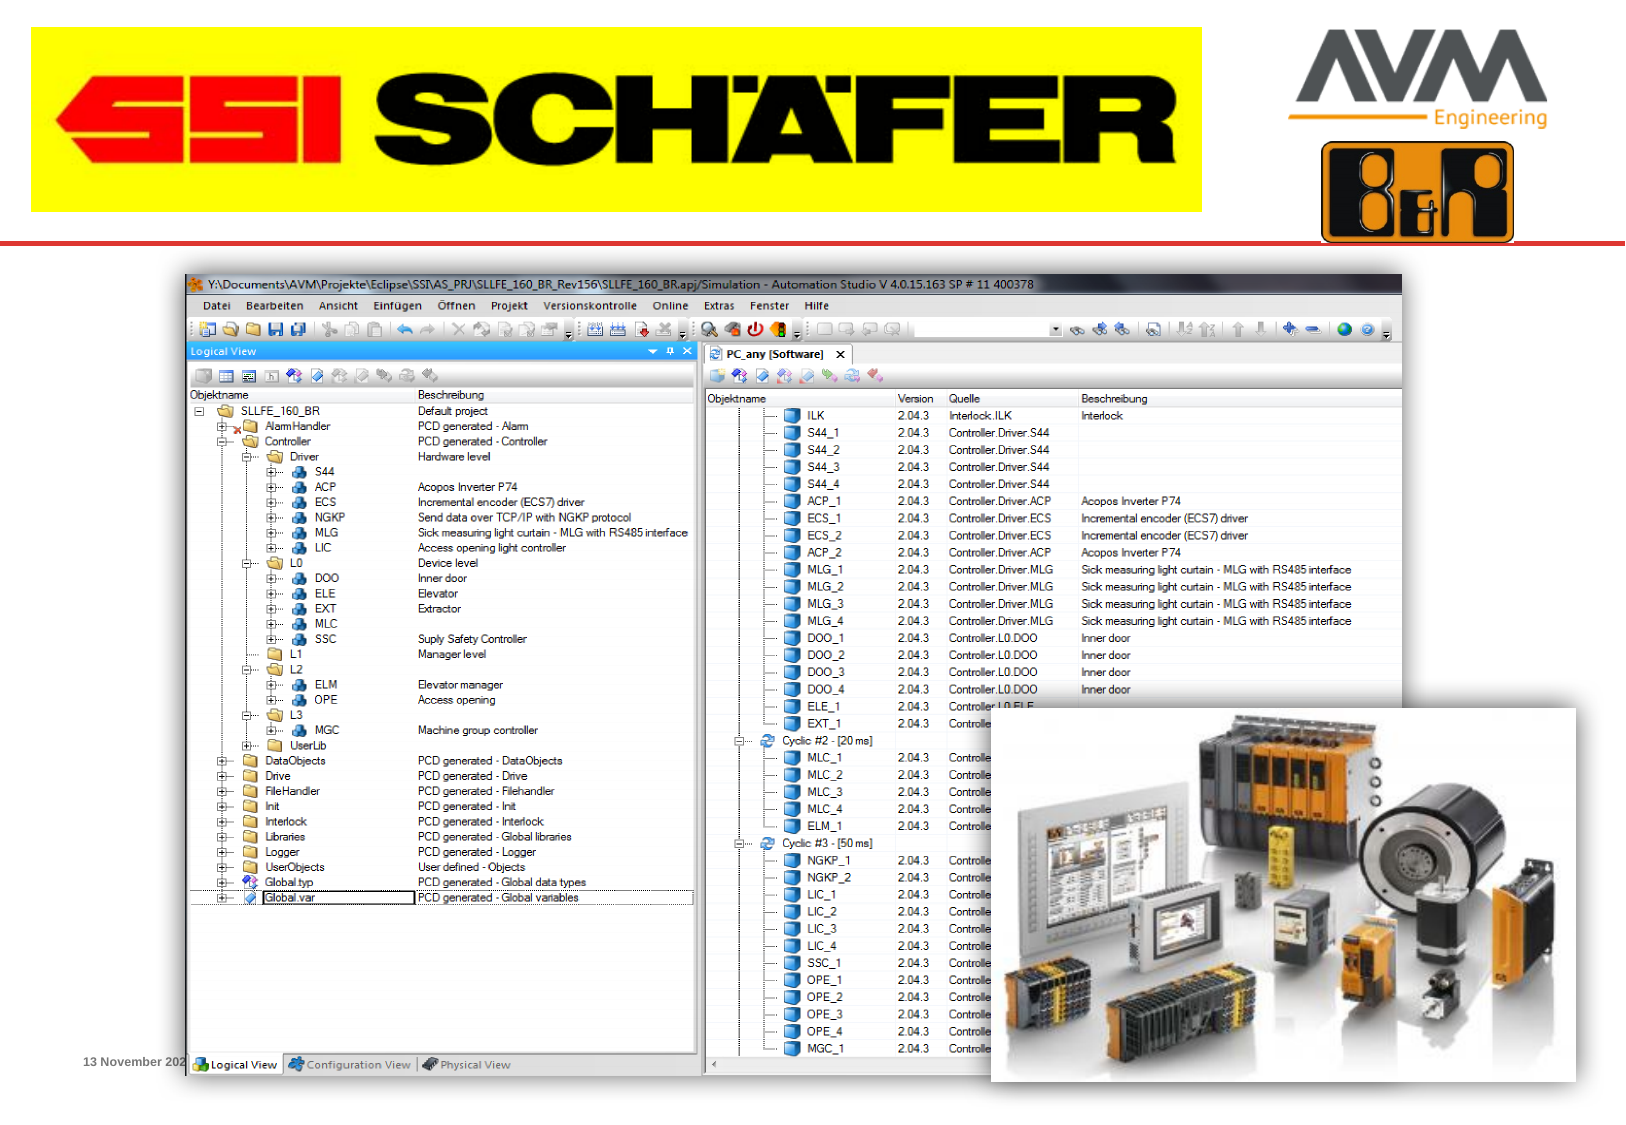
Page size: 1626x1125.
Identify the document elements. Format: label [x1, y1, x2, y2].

picture [185, 274, 1576, 1082]
picture [1287, 27, 1551, 134]
picture [31, 27, 1202, 212]
picture [1321, 141, 1514, 243]
